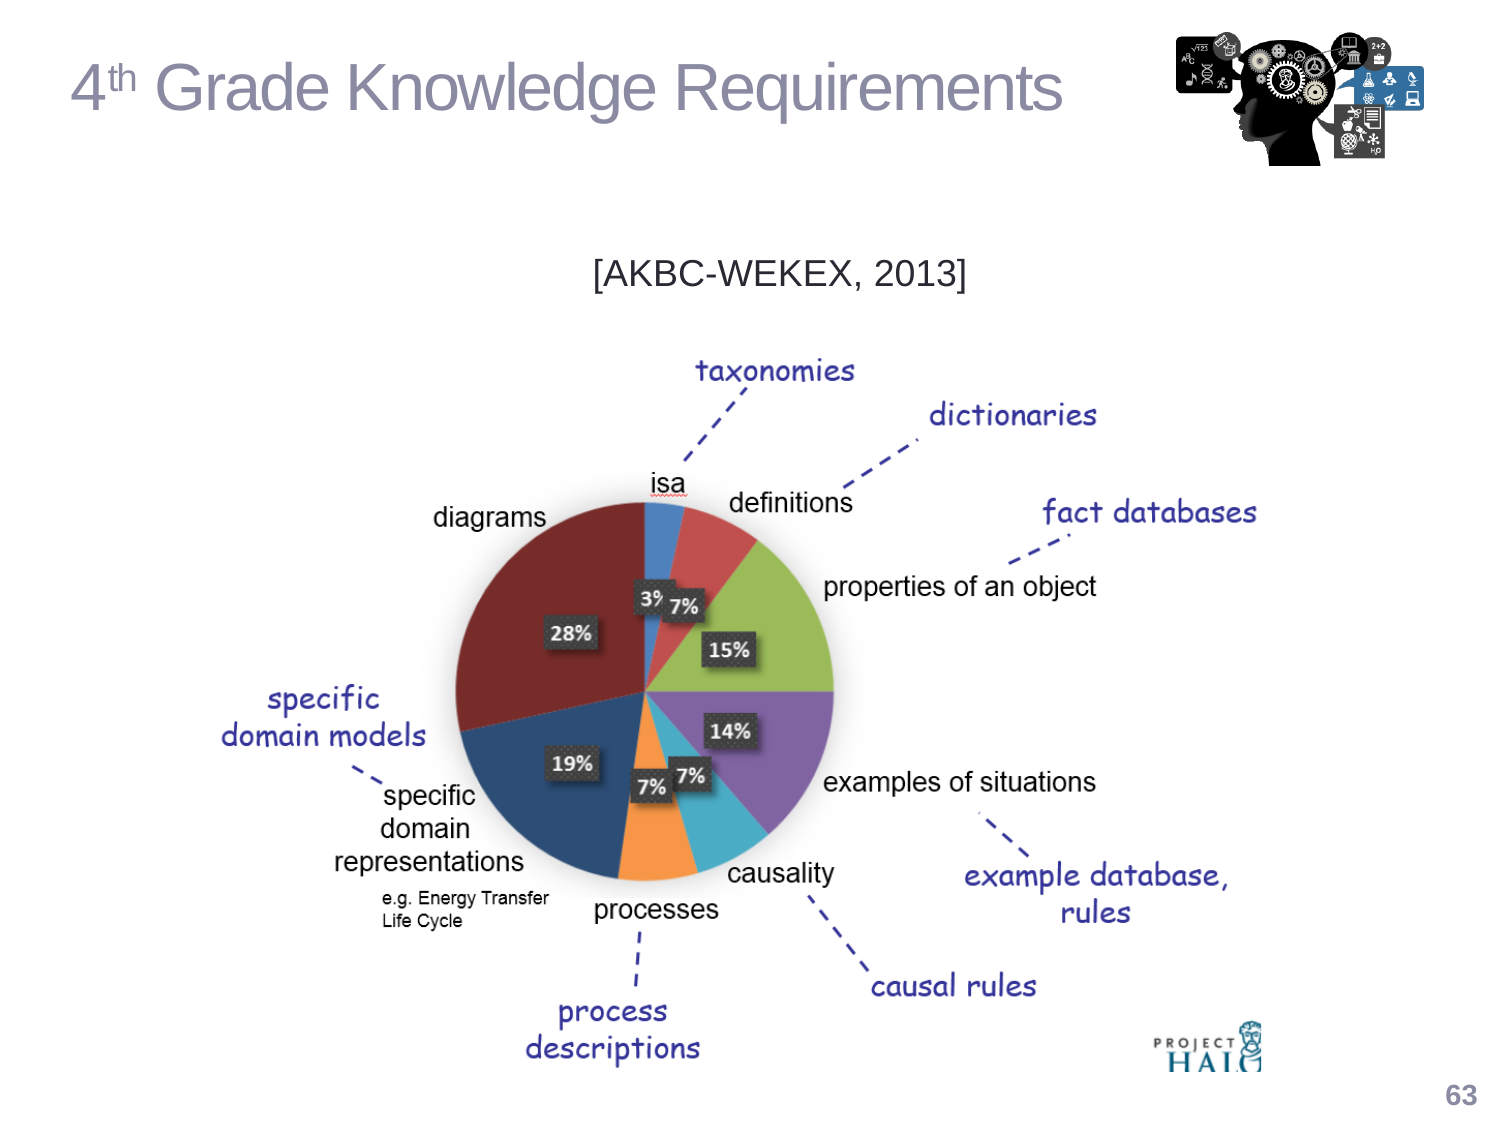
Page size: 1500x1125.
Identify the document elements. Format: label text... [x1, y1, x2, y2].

text_box [AKBC-WEKEX, 2013] [523, 241, 1037, 302]
picture [210, 352, 1262, 1073]
title 4th Grade Knowledge Requirements [55, 2, 1451, 166]
picture [1175, 32, 1425, 166]
slide_number 63 [1404, 1066, 1493, 1121]
